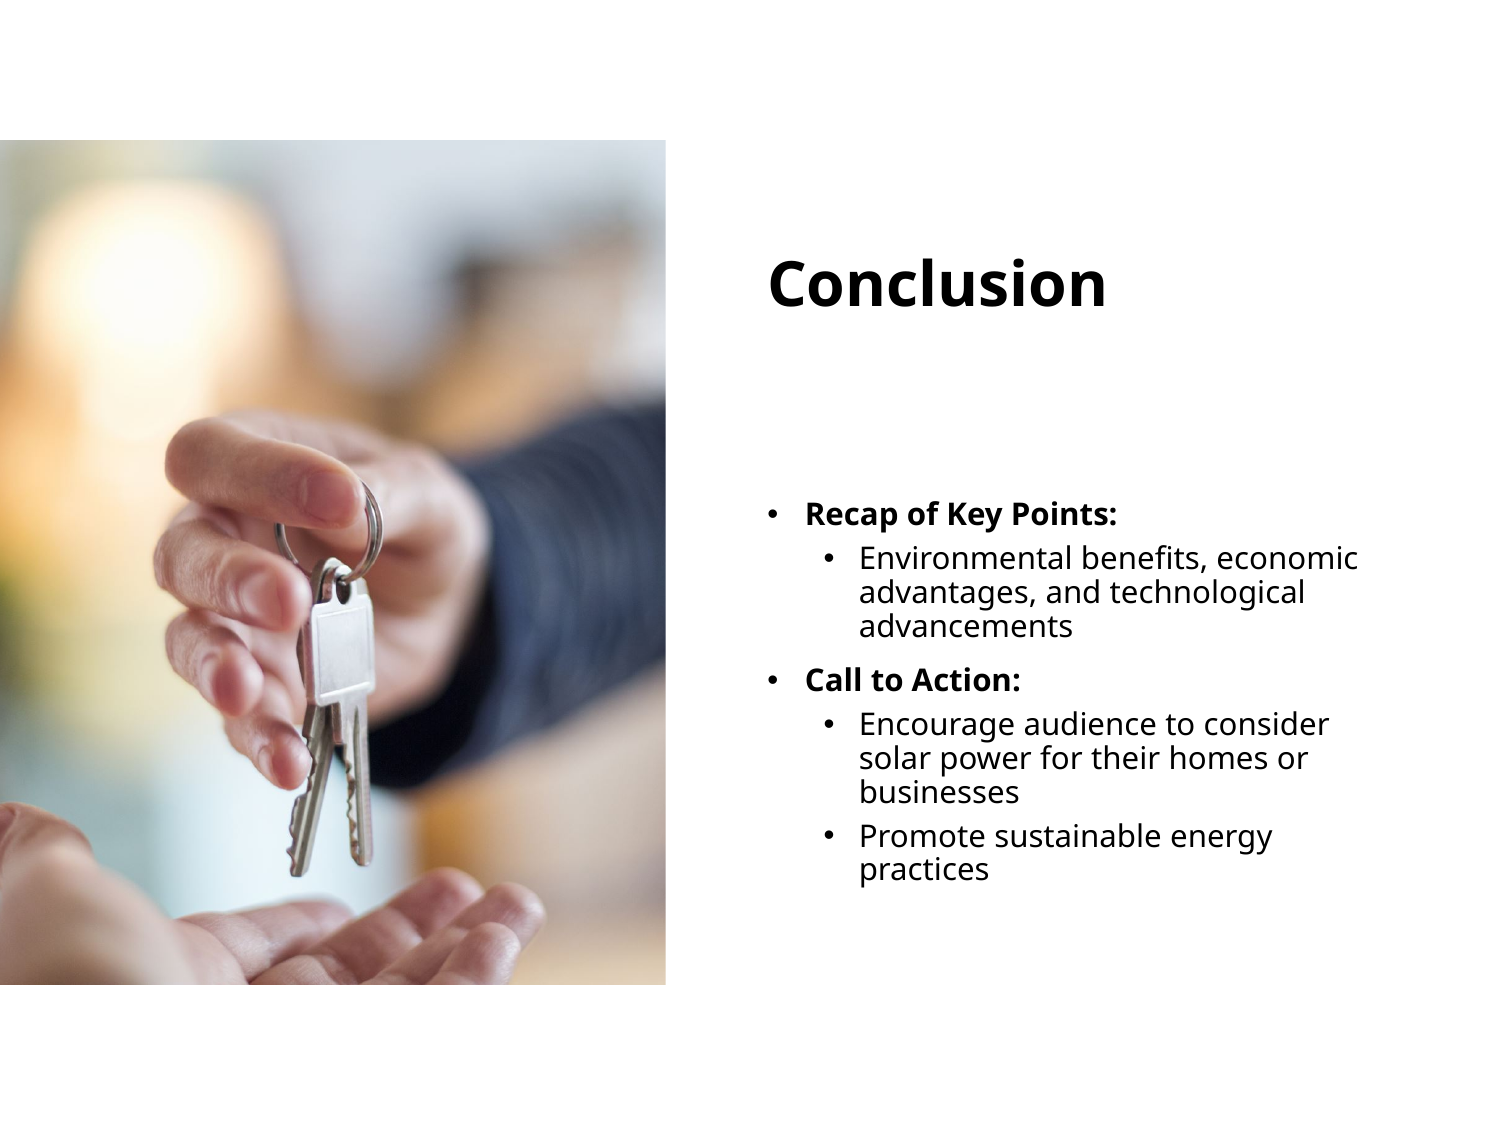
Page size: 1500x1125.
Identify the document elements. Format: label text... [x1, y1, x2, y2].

title Conclusion [752, 190, 1425, 383]
list Recap of Key Points: Environmental benefits, economic advantages, and technological advancements Call to Action: Encourage audience to consider solar power for their homes or businesses Promote sustainable energy practices [752, 478, 1398, 909]
picture [0, 140, 667, 985]
